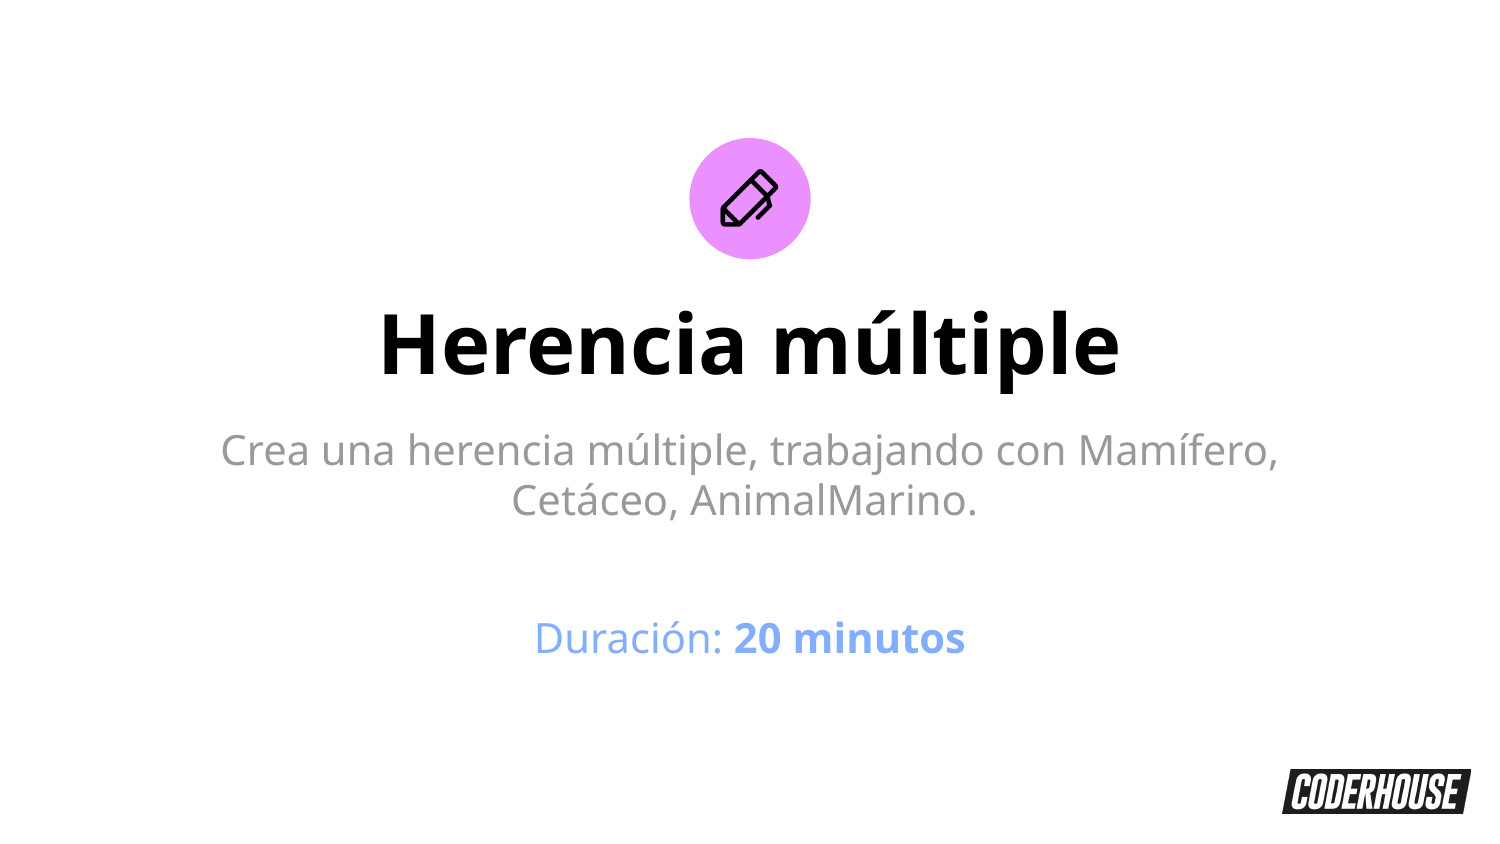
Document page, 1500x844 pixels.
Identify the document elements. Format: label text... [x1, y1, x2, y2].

text_box Crea una herencia múltiple, trabajando con Mamífero, Cetáceo, AnimalMarino. [161, 408, 1339, 539]
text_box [689, 137, 811, 260]
picture [1281, 769, 1471, 814]
text_box Duración: 20 minutos [161, 597, 1339, 728]
text_box Herencia múltiple [239, 287, 1261, 408]
